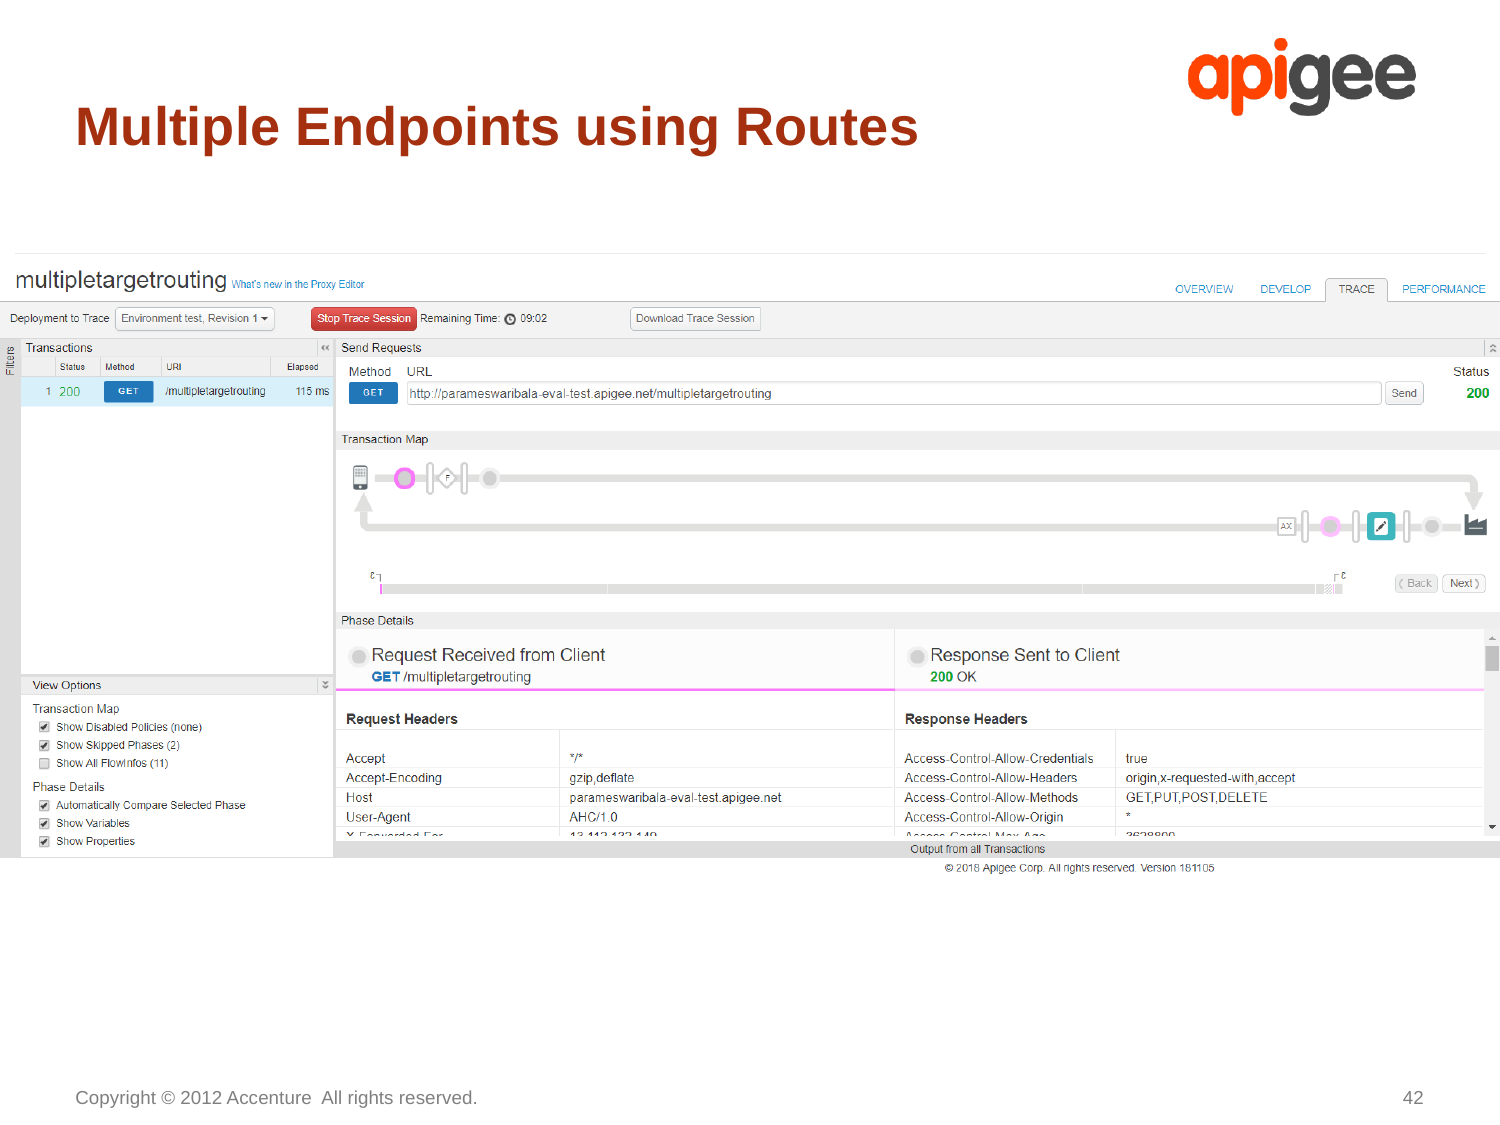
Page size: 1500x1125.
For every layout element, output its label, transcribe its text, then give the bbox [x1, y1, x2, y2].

picture [0, 249, 1500, 876]
title Multiple Endpoints using Routes [75, 27, 1422, 157]
